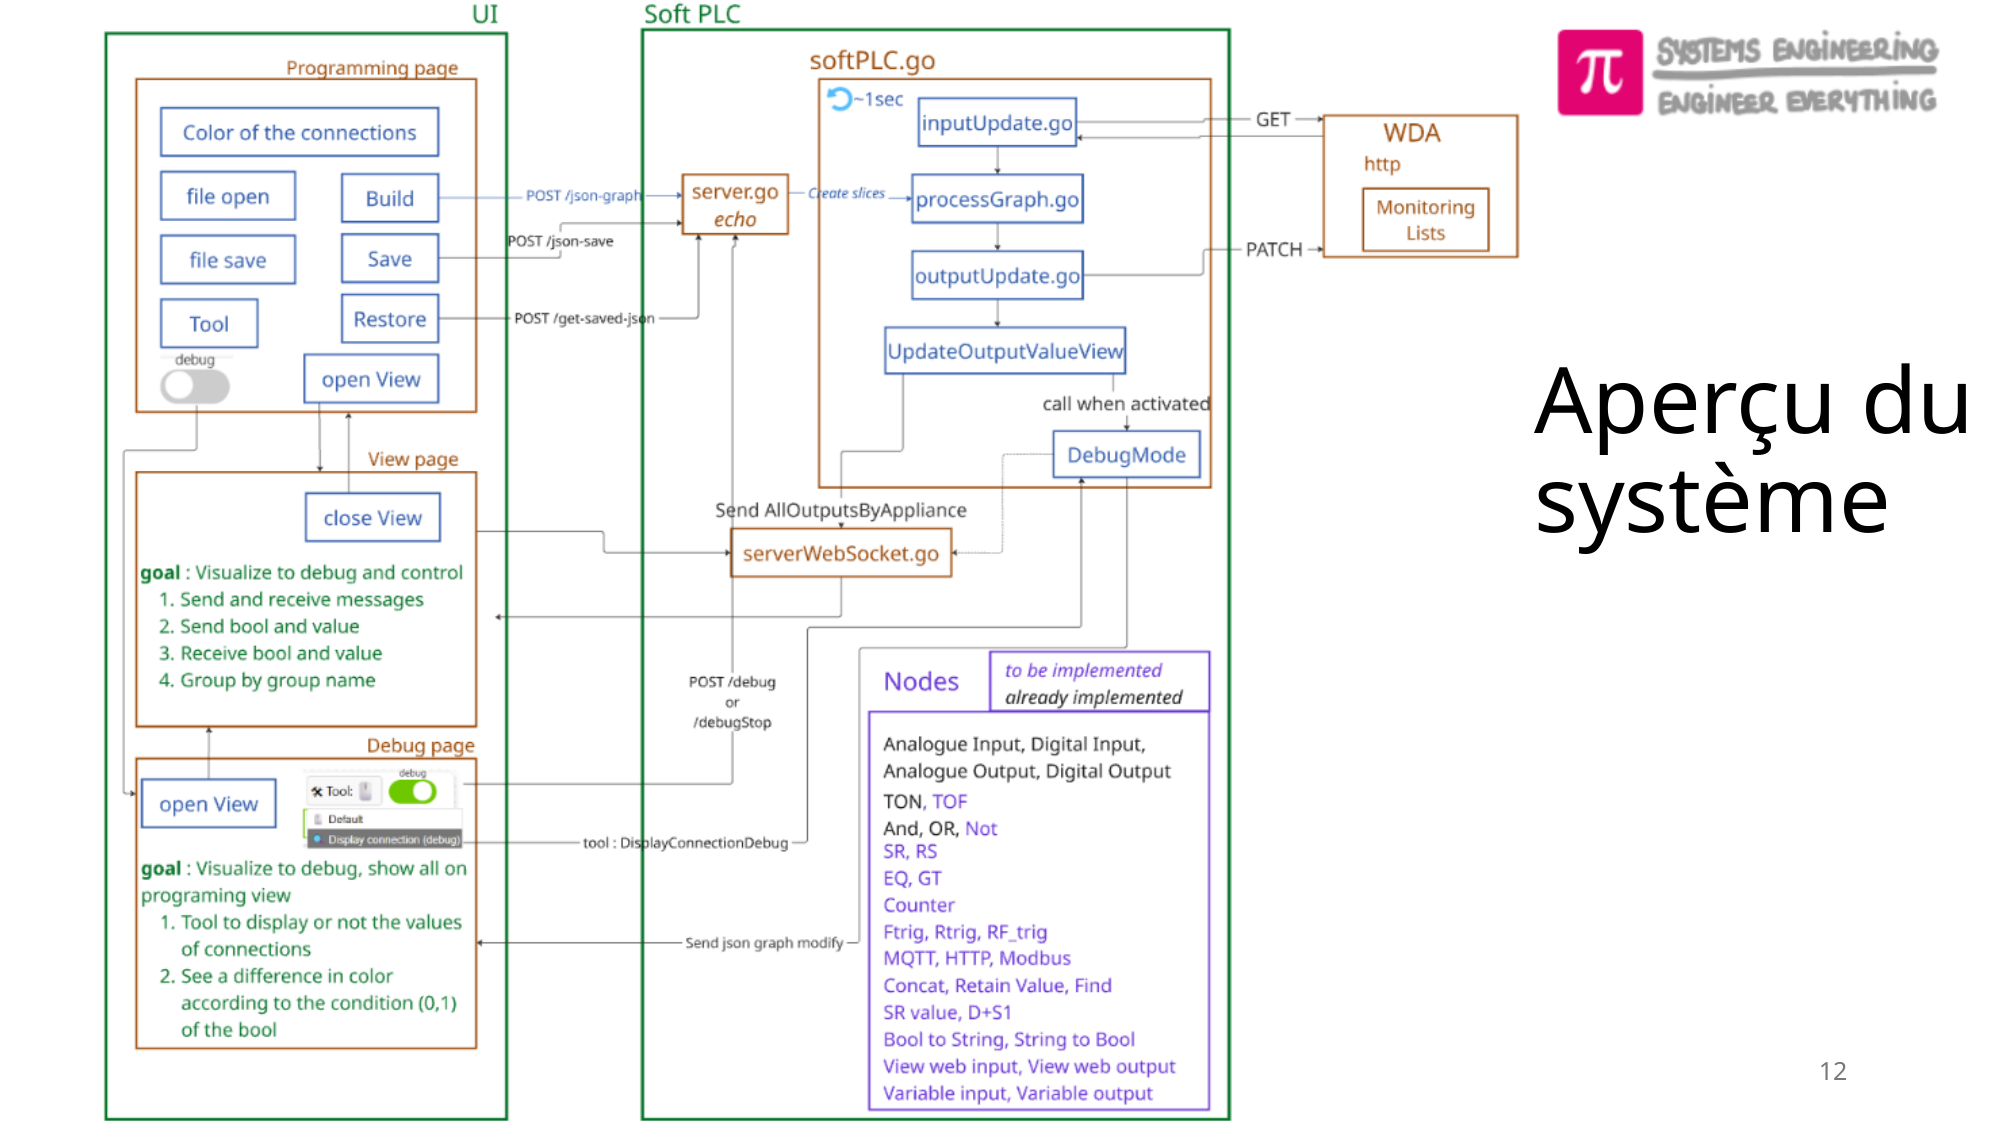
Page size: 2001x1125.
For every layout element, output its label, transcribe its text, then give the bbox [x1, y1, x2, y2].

slide_number 12 [1520, 1042, 1863, 1103]
title Aperçu du système [1520, 345, 2000, 563]
picture [101, 0, 1520, 1125]
picture [1557, 26, 1943, 119]
